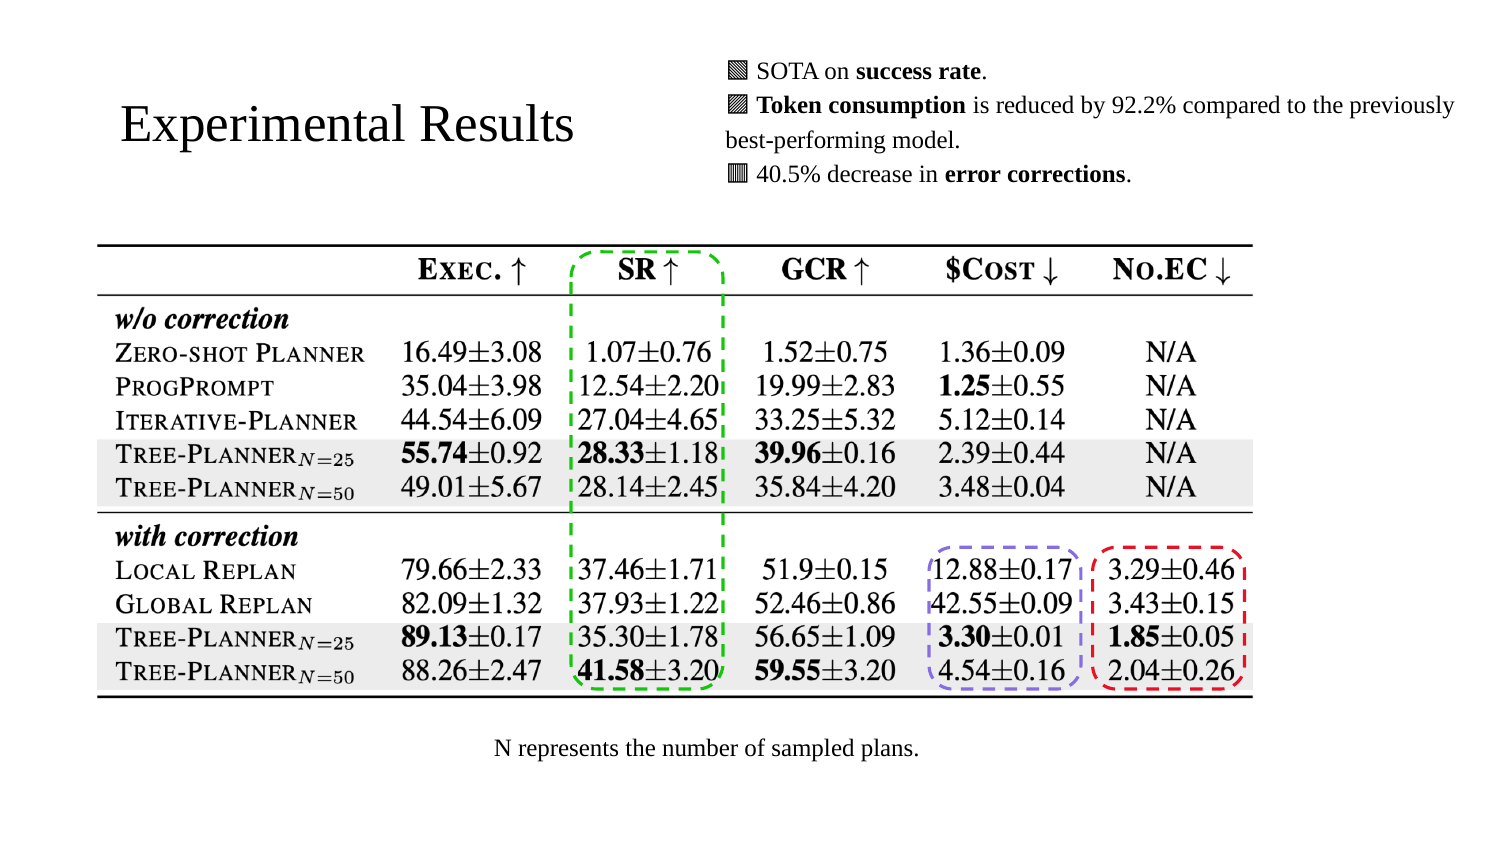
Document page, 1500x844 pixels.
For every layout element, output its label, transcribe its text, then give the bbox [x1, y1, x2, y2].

picture [88, 242, 1257, 711]
title 📌 Experimental Results [51, 72, 685, 167]
text_box N represents the number of sampled plans. [479, 723, 1021, 769]
text_box 🟩 SOTA on success rate. 🟪 Token consumption is reduced by 92.2% compared to the previously best-performing model. 🟥 40.5% decrease in error corrections. [685, 35, 1500, 203]
